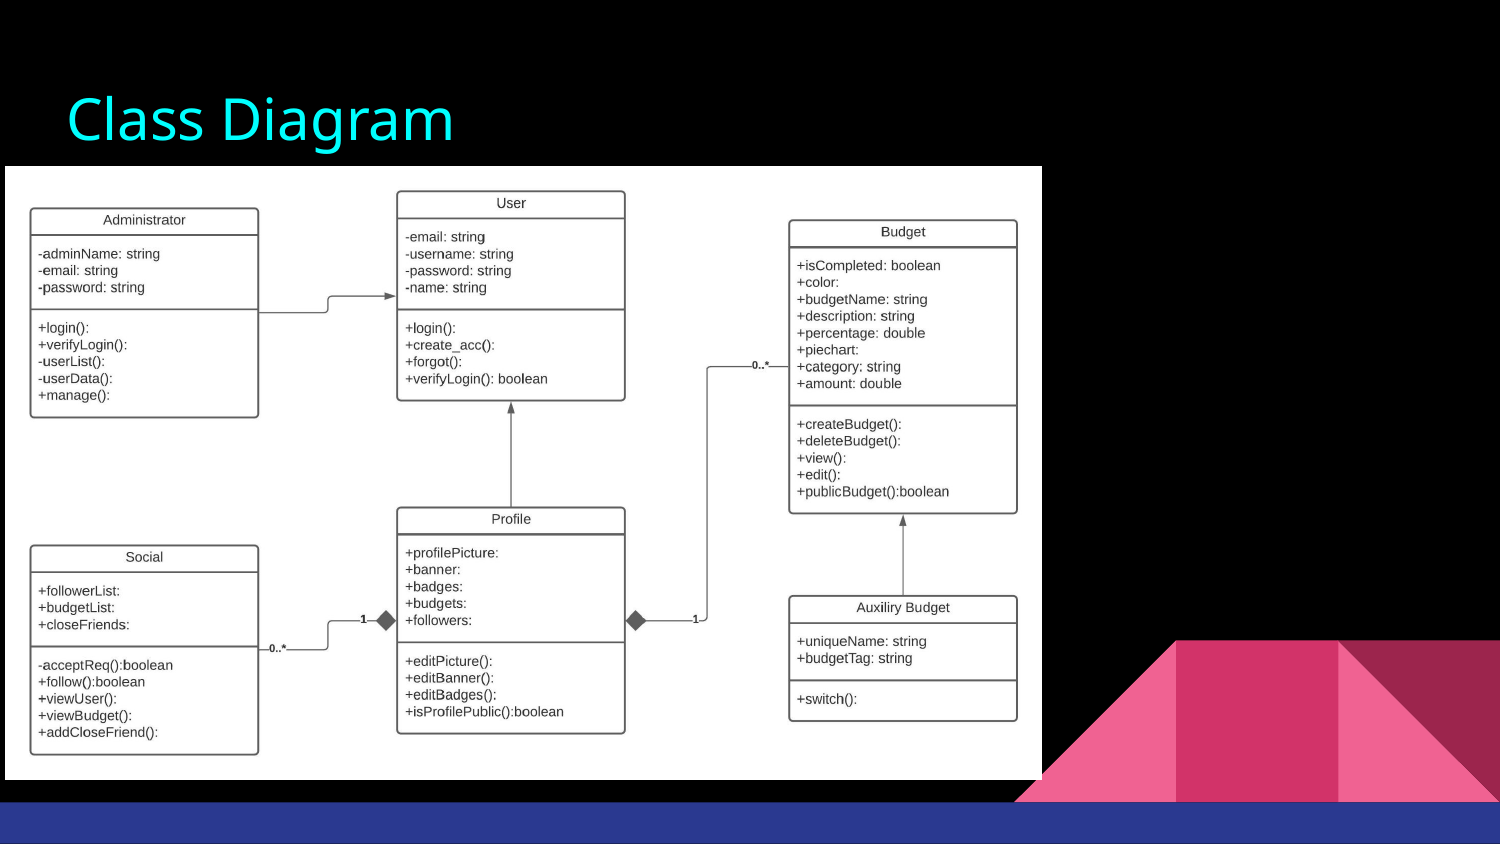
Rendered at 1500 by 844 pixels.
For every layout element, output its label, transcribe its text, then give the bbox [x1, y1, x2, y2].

title Class Diagram [51, 67, 1449, 167]
picture [4, 166, 1042, 780]
